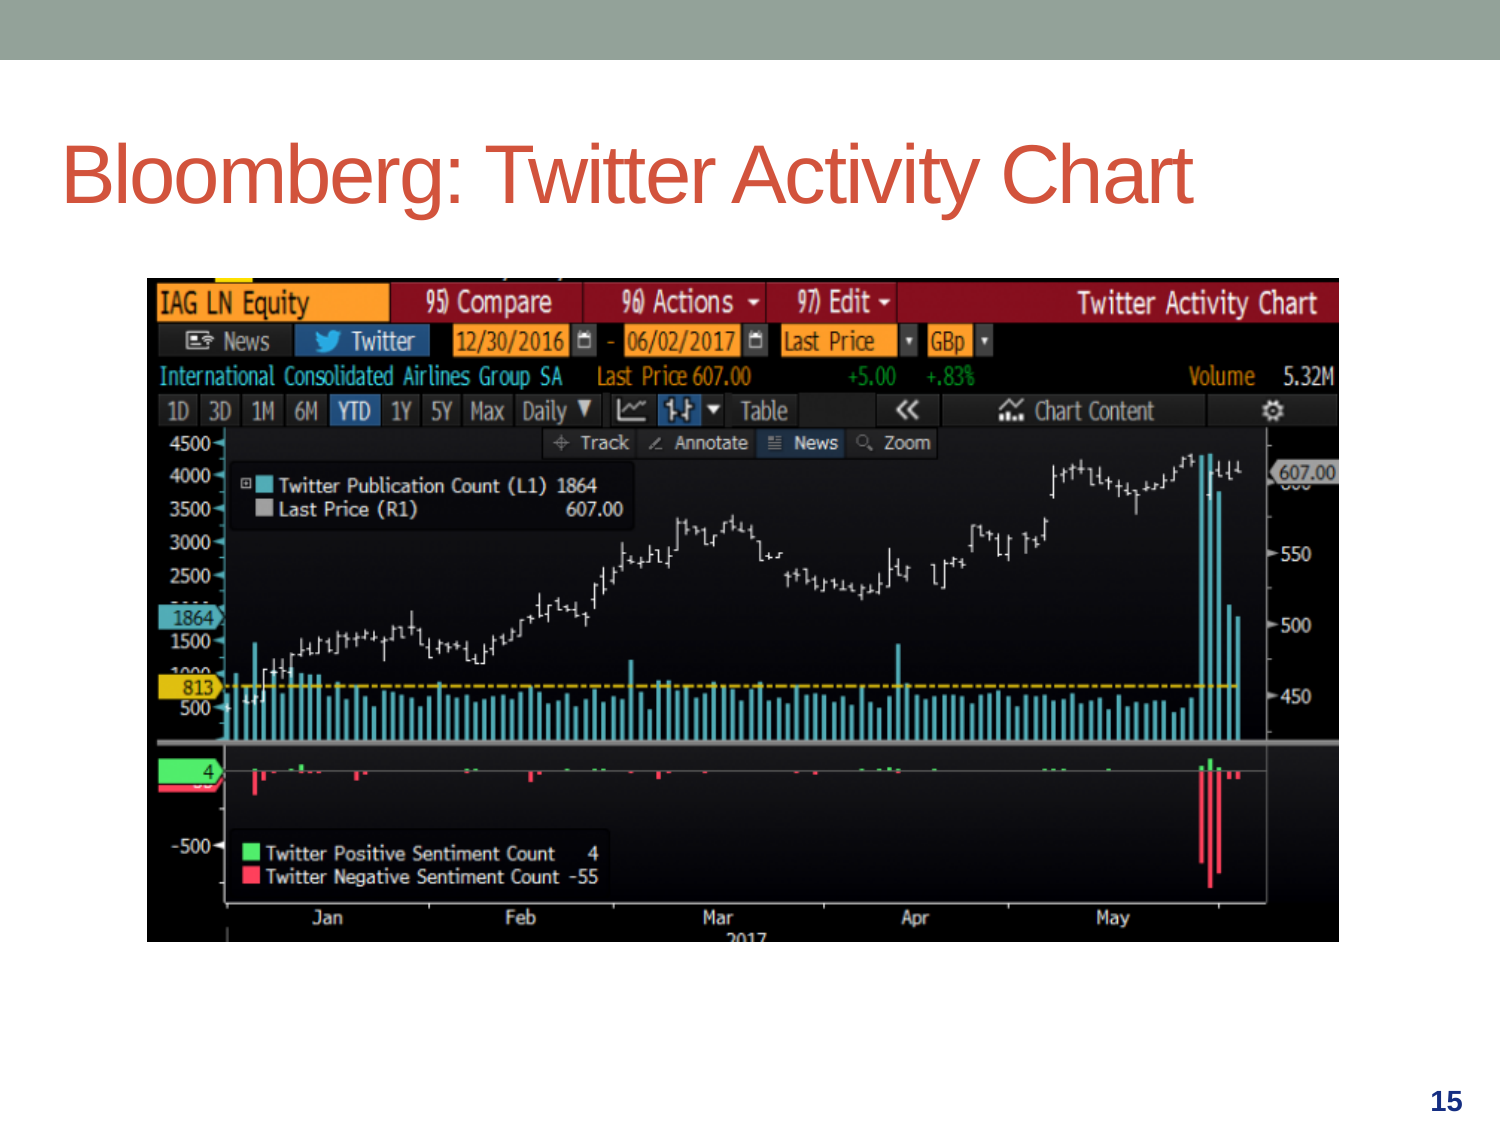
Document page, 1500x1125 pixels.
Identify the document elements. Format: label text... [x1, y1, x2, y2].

picture [147, 278, 1339, 942]
title Bloomberg: Twitter Activity Chart [45, 101, 1500, 239]
slide_number 15 [1415, 1070, 1499, 1125]
text_box [64, 278, 1483, 1047]
